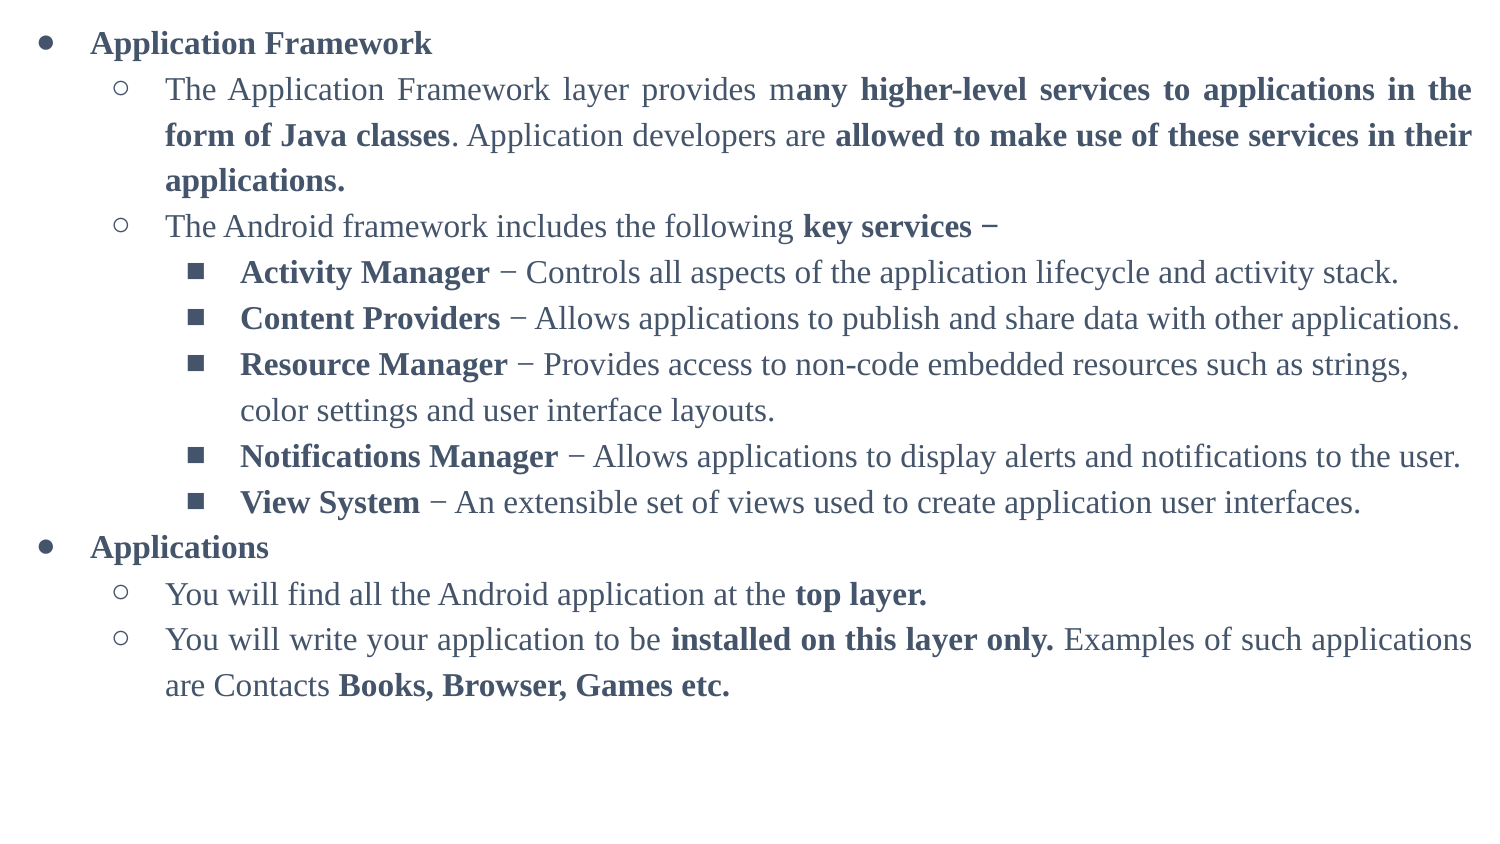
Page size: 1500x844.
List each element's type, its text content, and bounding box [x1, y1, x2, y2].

list Application Framework The Application Framework layer provides many higher-level services to applications in the form of Java classes. Application developers are allowed to make use of these services in their applications. The Android framework includes the following key services − Activity Manager − Controls all aspects of the application lifecycle and activity stack. Content Providers − Allows applications to publish and share data with other applications. Resource Manager − Provides access to non-code embedded resources such as strings, color settings and user interface layouts. Notifications Manager − Allows applications to display alerts and notifications to the user. View System − An extensible set of views used to create application user interfaces. Applications You will find all the Android application at the top layer. You will write your application to be installed on this layer only. Examples of such applications are Contacts Books, Browser, Games etc. [0, 0, 1493, 844]
